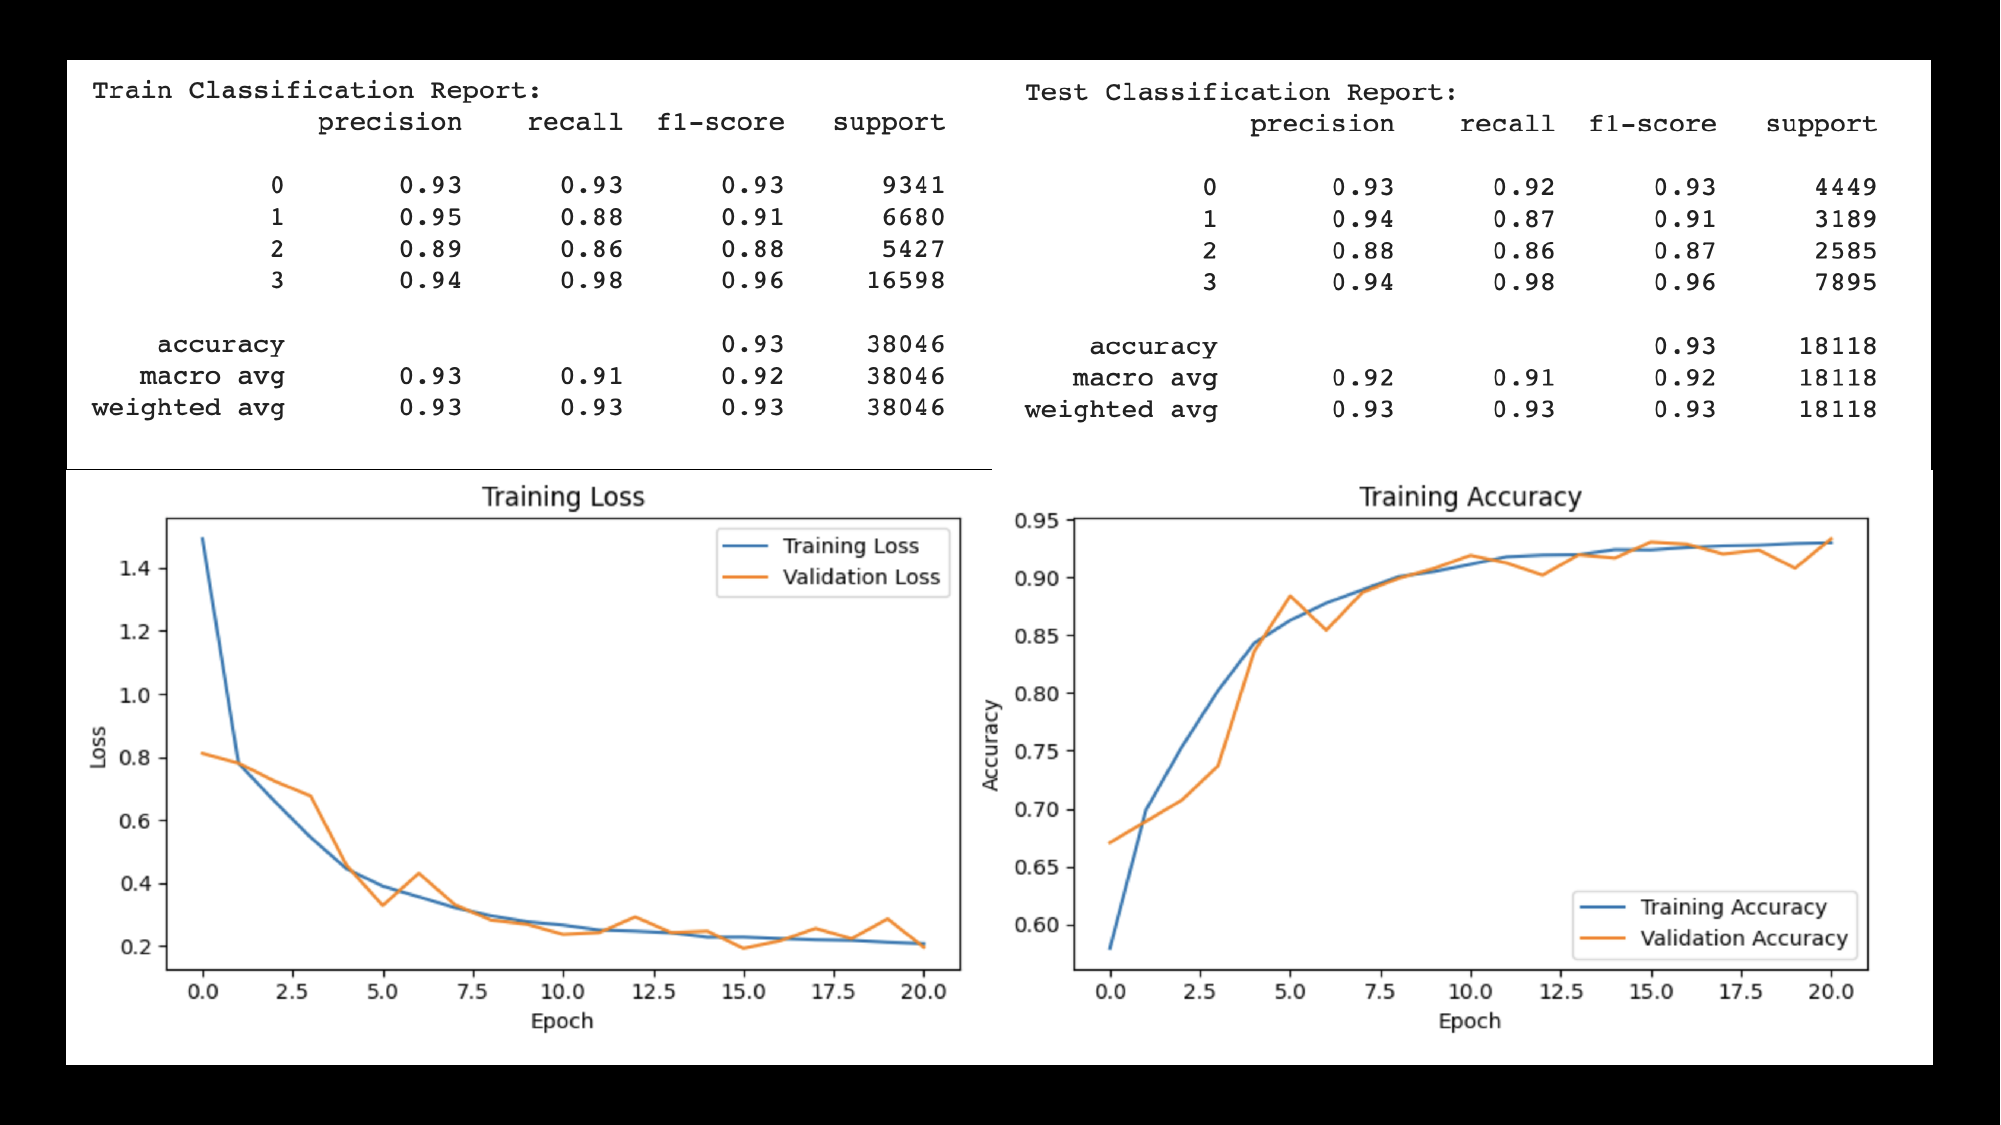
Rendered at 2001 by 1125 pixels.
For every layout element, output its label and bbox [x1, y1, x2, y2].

text_box [66, 60, 1934, 1065]
